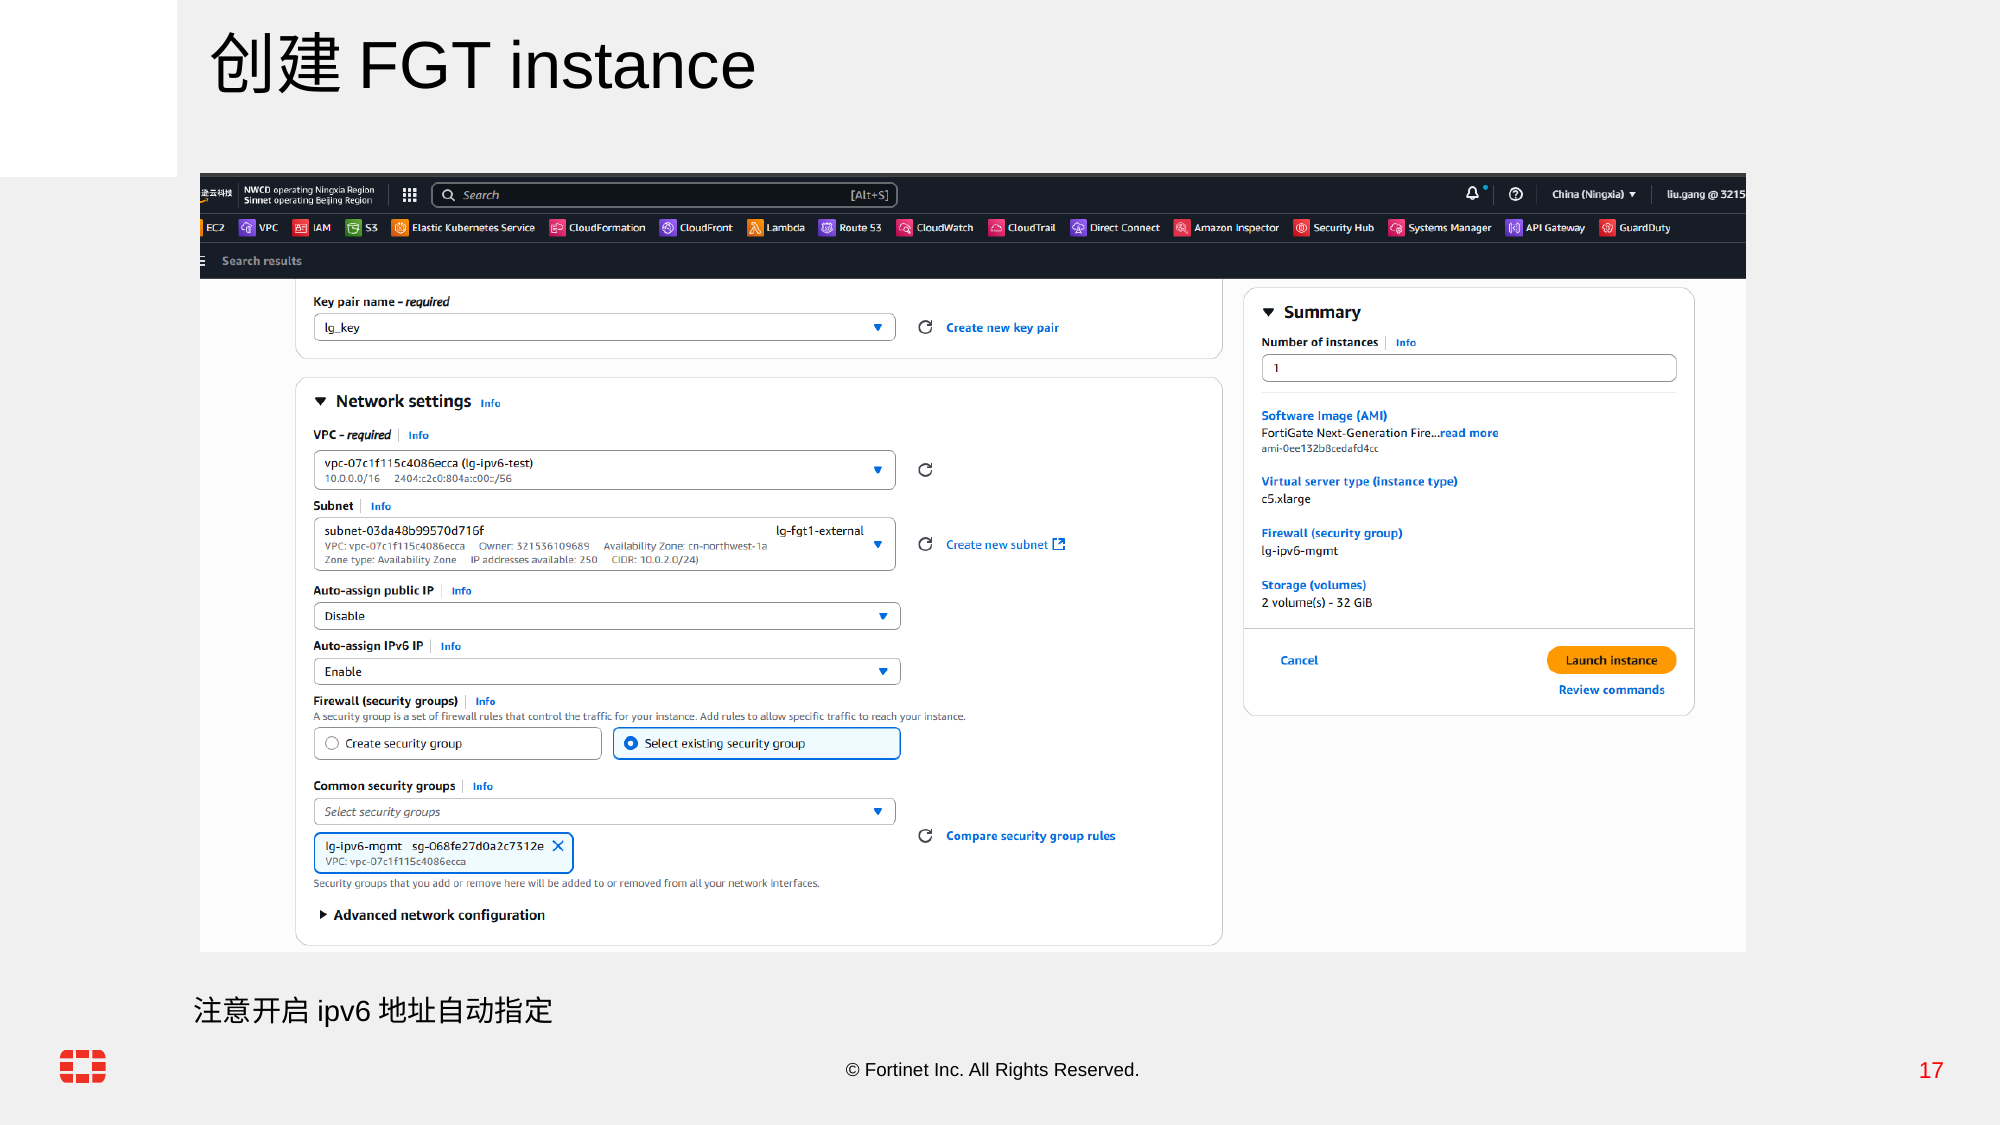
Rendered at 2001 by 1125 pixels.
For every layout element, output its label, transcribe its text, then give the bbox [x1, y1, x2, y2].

picture [199, 173, 1746, 952]
text_box 注意开启ipv6地址自动指定 [178, 989, 920, 1036]
text_box 创建FGT instance [194, 24, 773, 111]
